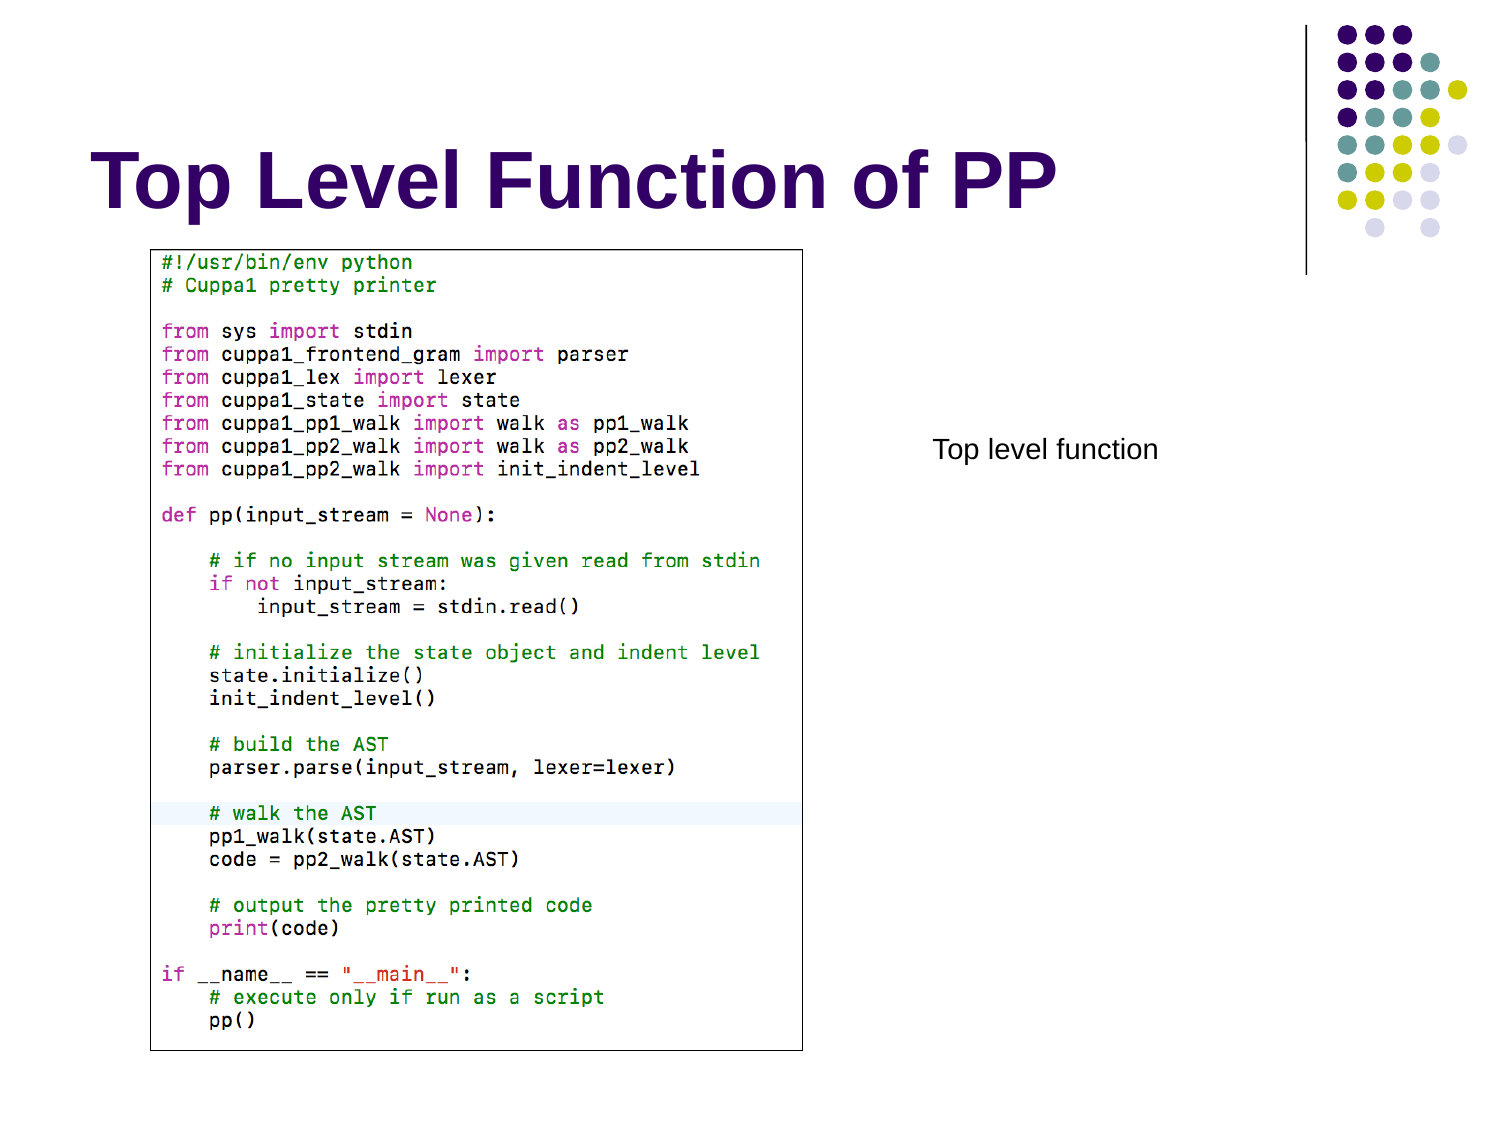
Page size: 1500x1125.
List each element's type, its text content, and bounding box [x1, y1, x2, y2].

text_box Top level function [917, 422, 1175, 473]
title Top Level Function of PP [75, 20, 1313, 233]
picture [149, 249, 803, 1051]
